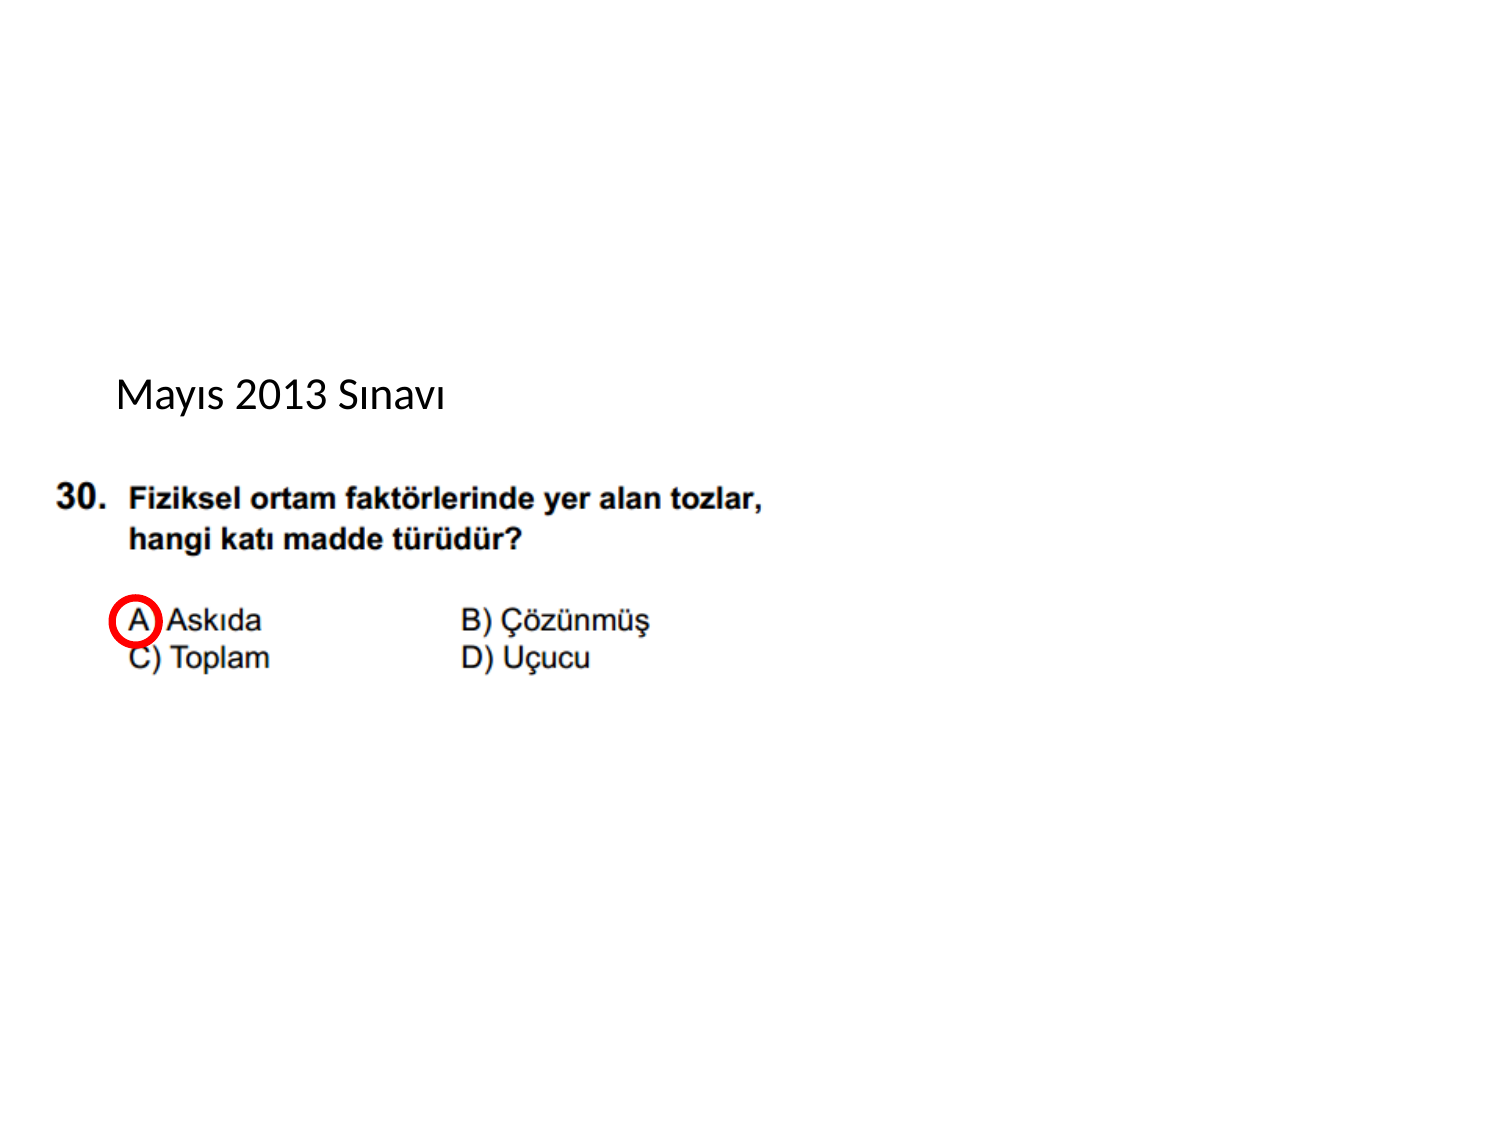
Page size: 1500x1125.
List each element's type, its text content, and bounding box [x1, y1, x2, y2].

list Mayıs 2013 Sınavı [100, 362, 609, 433]
picture [41, 456, 797, 716]
